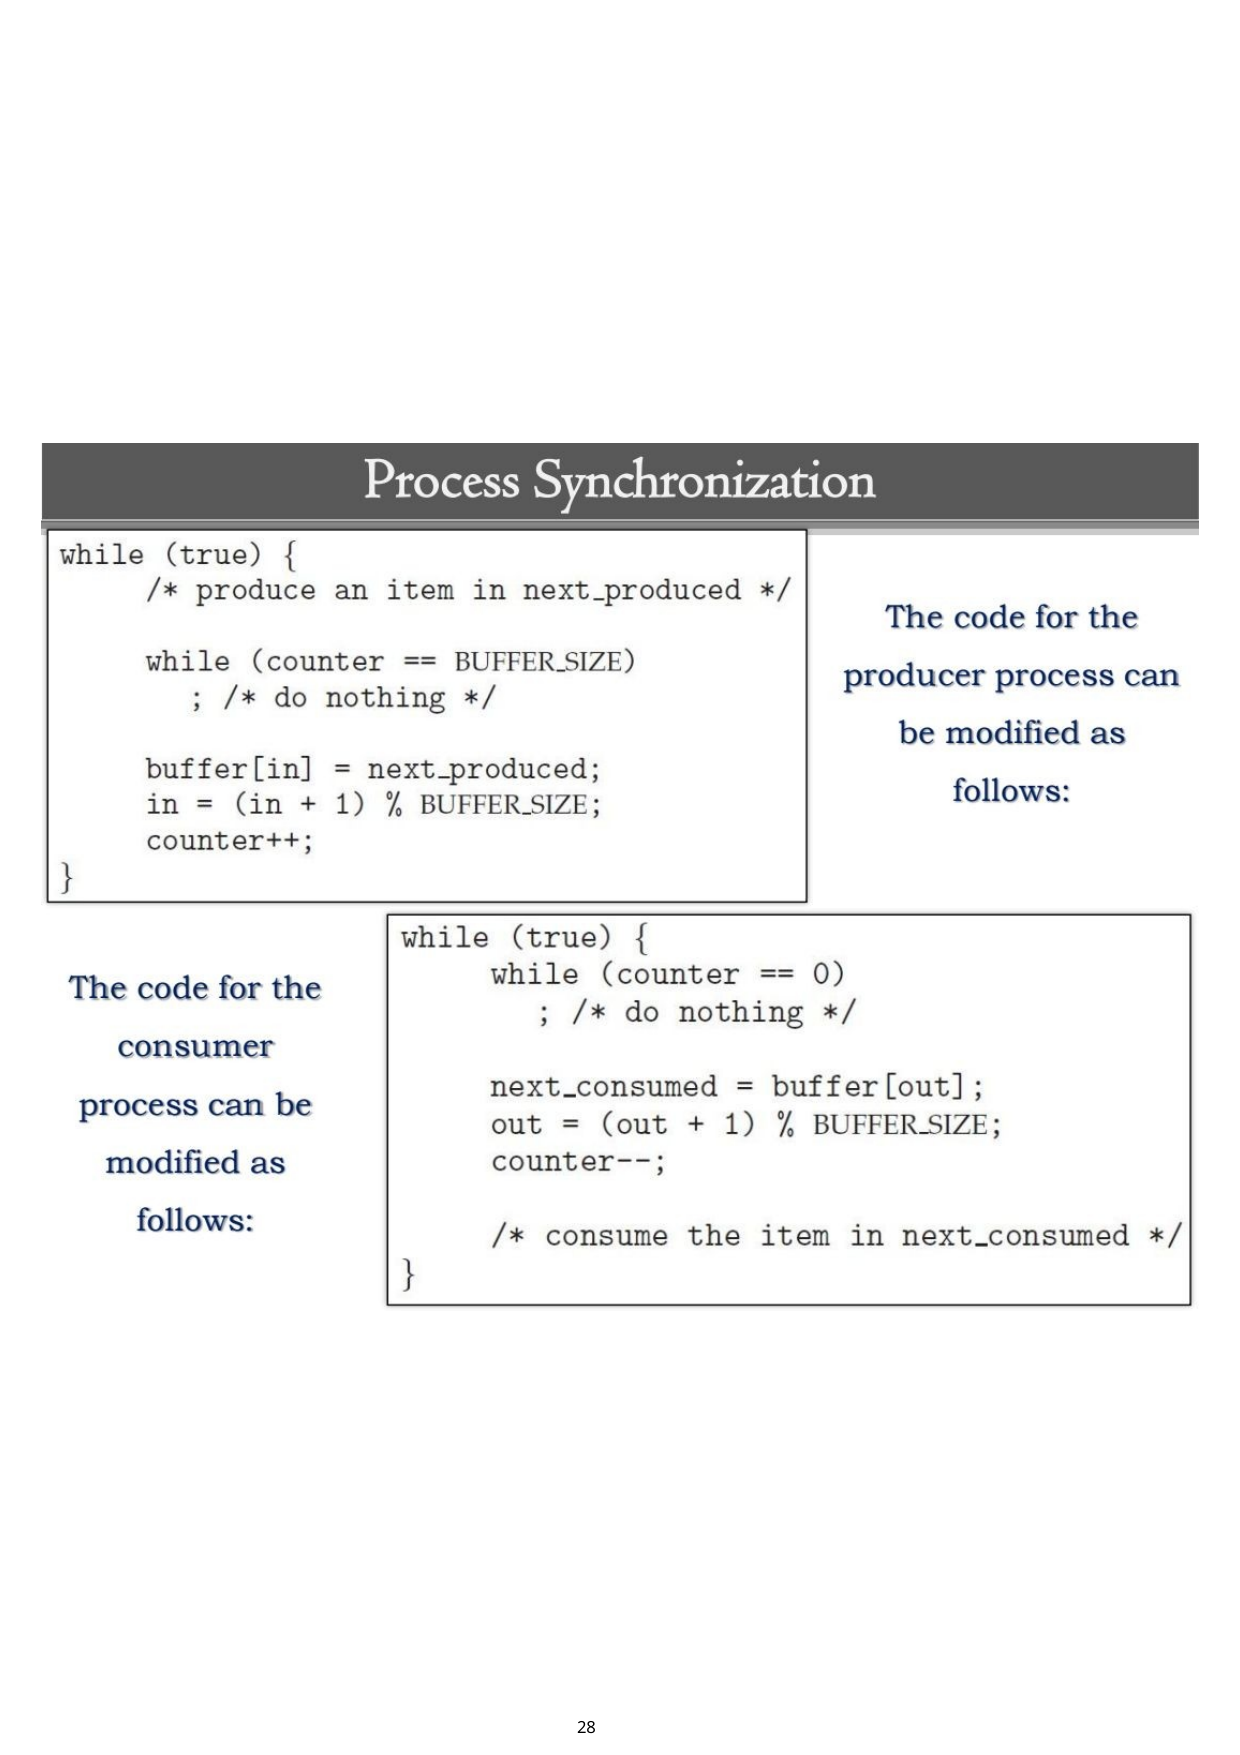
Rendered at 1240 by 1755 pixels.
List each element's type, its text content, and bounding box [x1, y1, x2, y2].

slide_number 28 [570, 1713, 605, 1755]
picture [41, 442, 1199, 1311]
